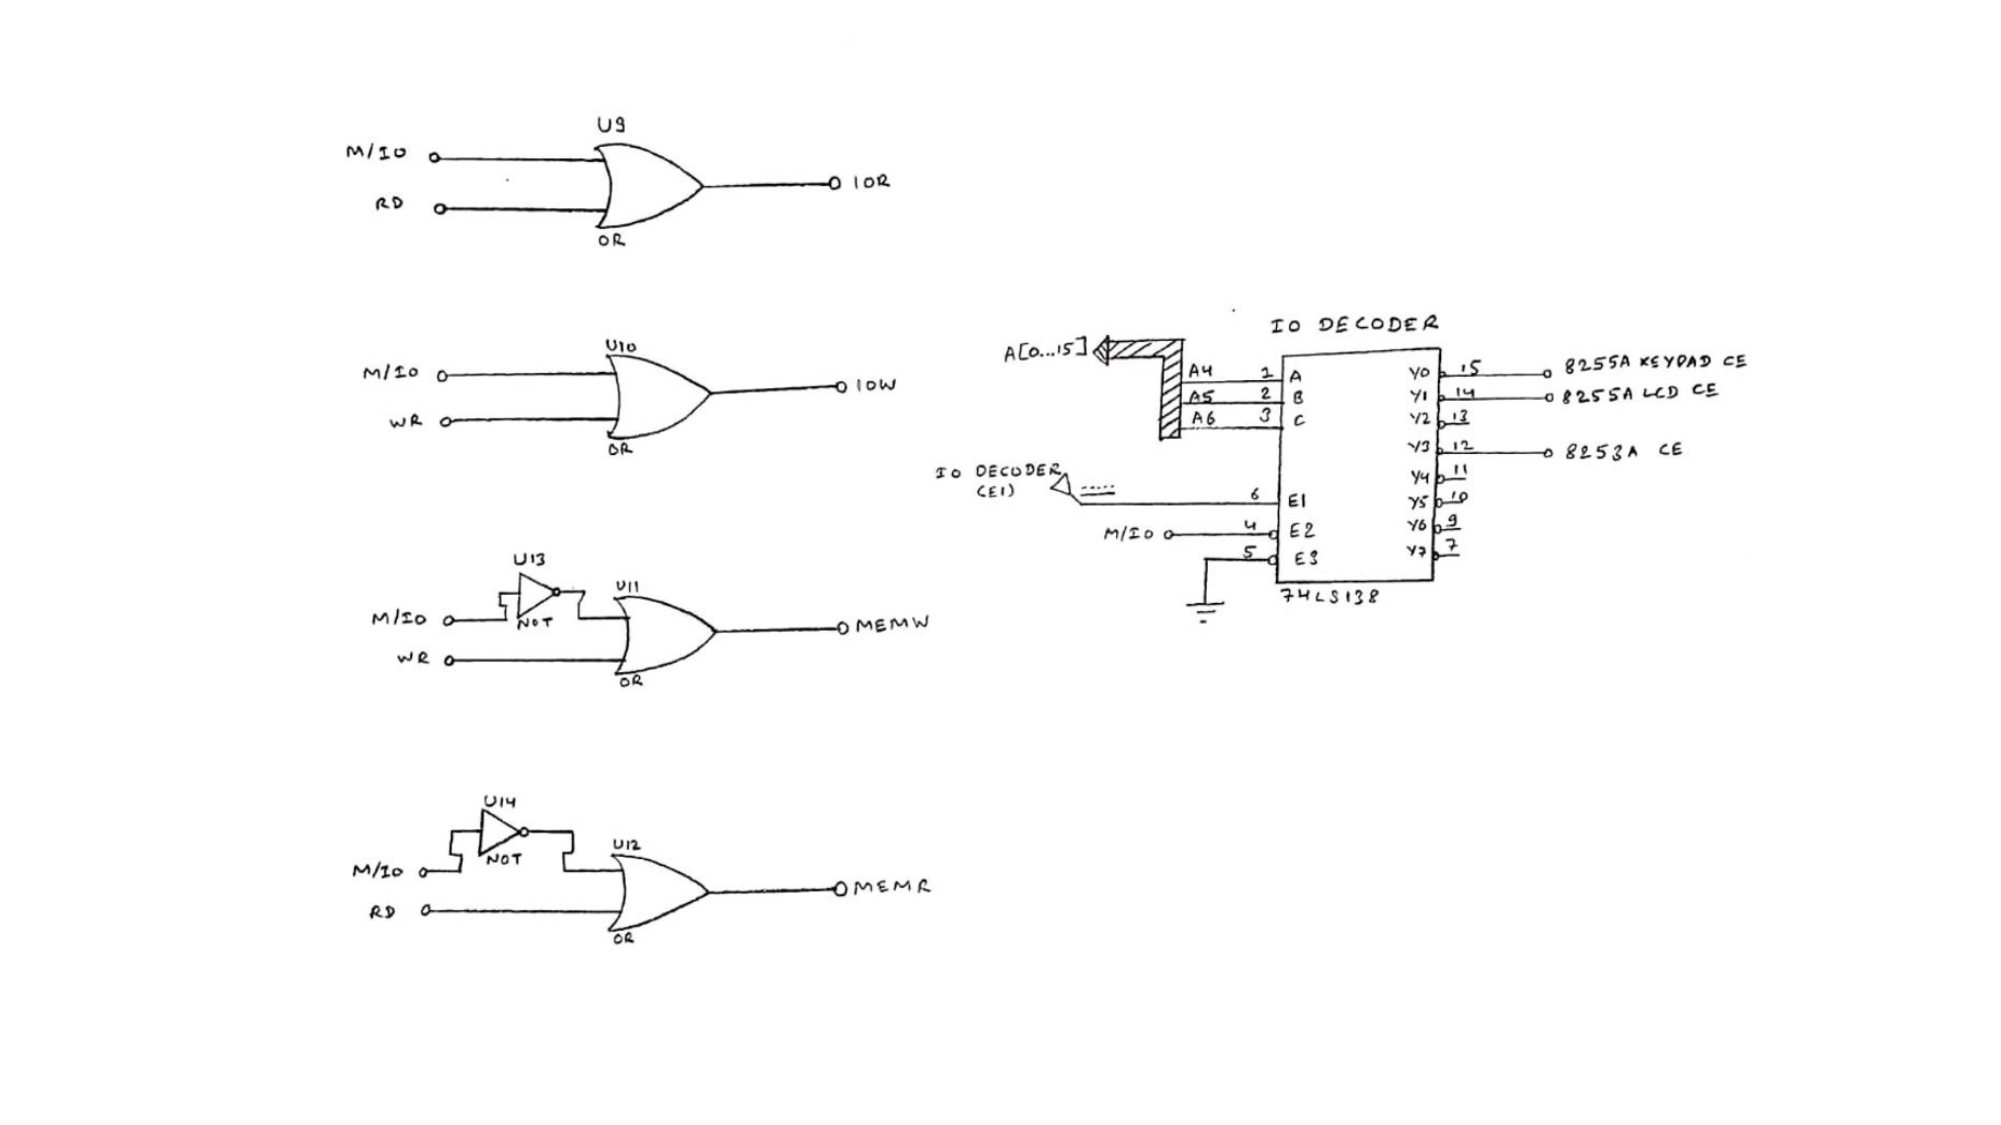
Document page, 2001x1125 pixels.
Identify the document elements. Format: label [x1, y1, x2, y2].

picture [274, 35, 1750, 1022]
